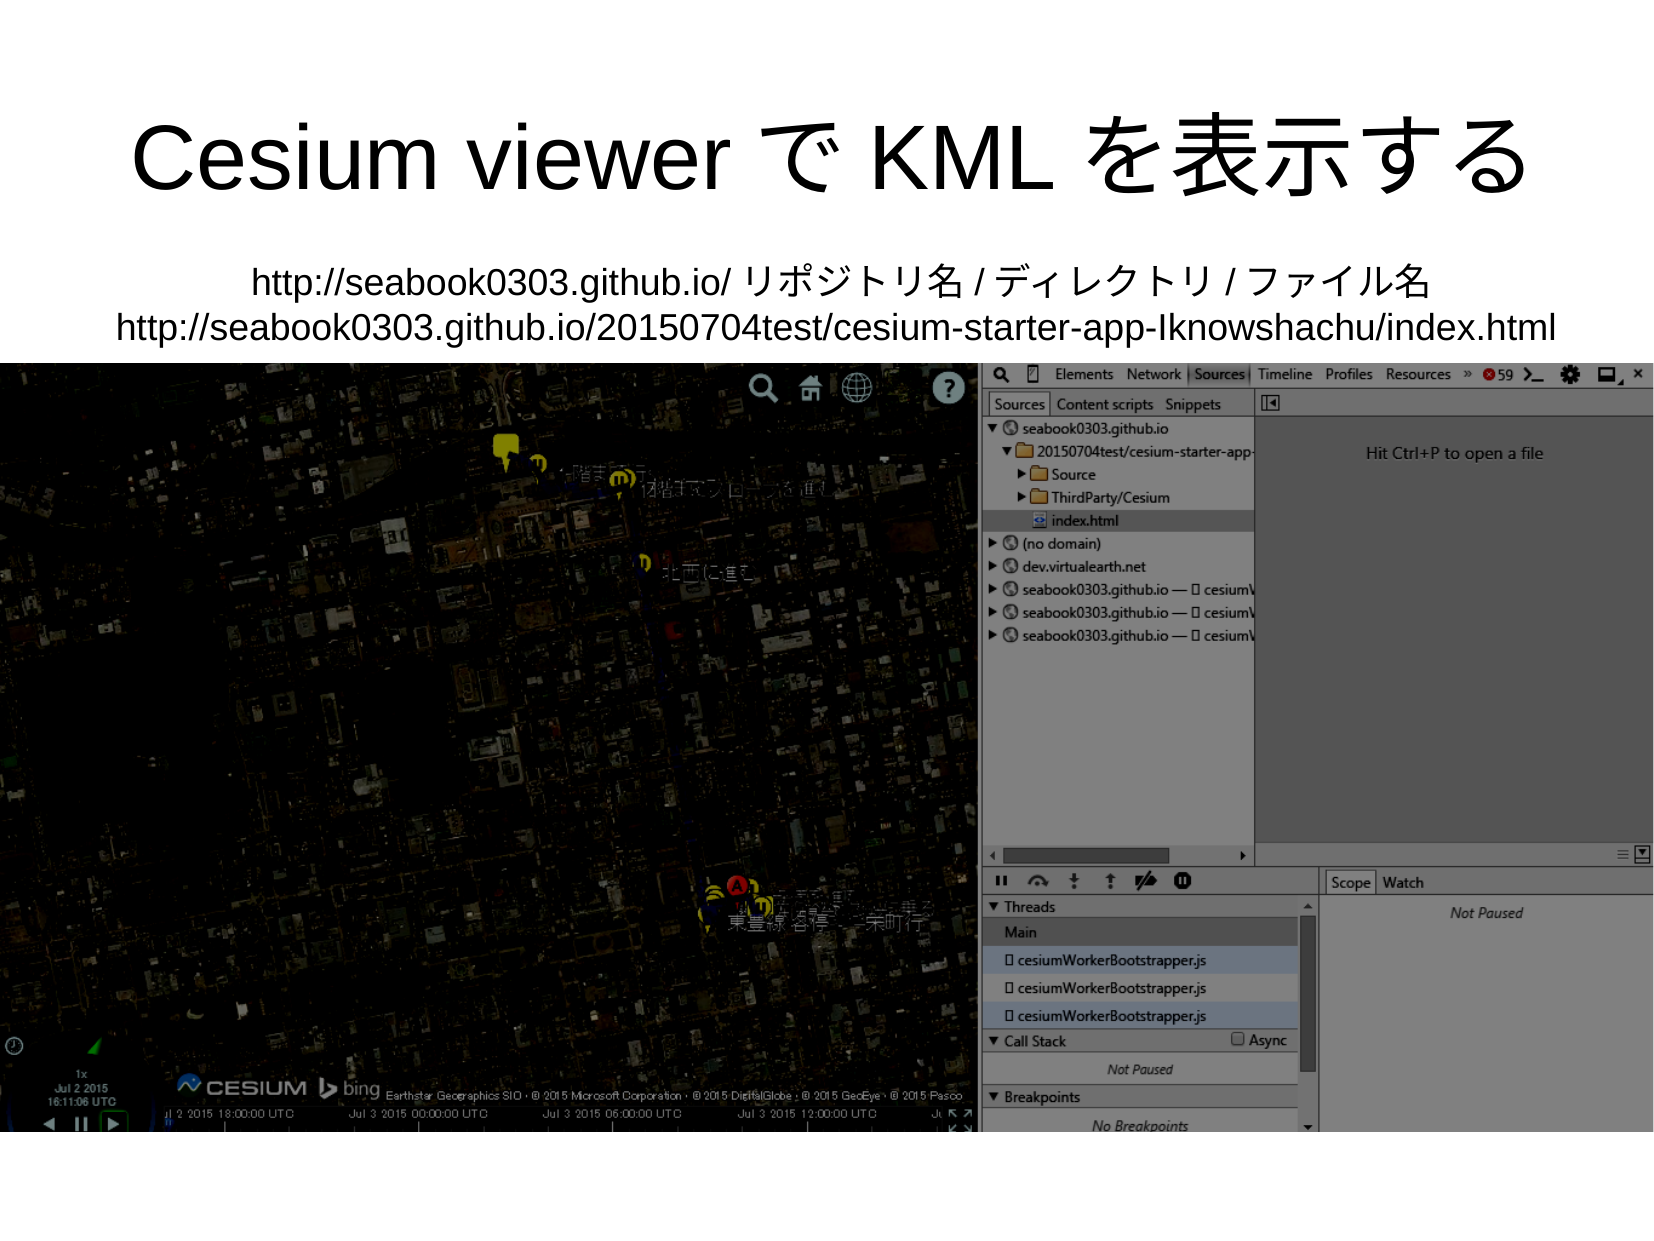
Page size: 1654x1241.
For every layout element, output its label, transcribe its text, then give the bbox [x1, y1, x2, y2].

title Cesium viewerでKMLを表示する [90, 49, 1579, 250]
picture [0, 363, 1654, 1132]
text_box http://seabook0303.github.io/リポジトリ名/ディレクトリ/ファイル名 http://seabook0303.github.io/20150704test/cesium-starter-app-Iknowshachu/index.html [90, 250, 1583, 350]
